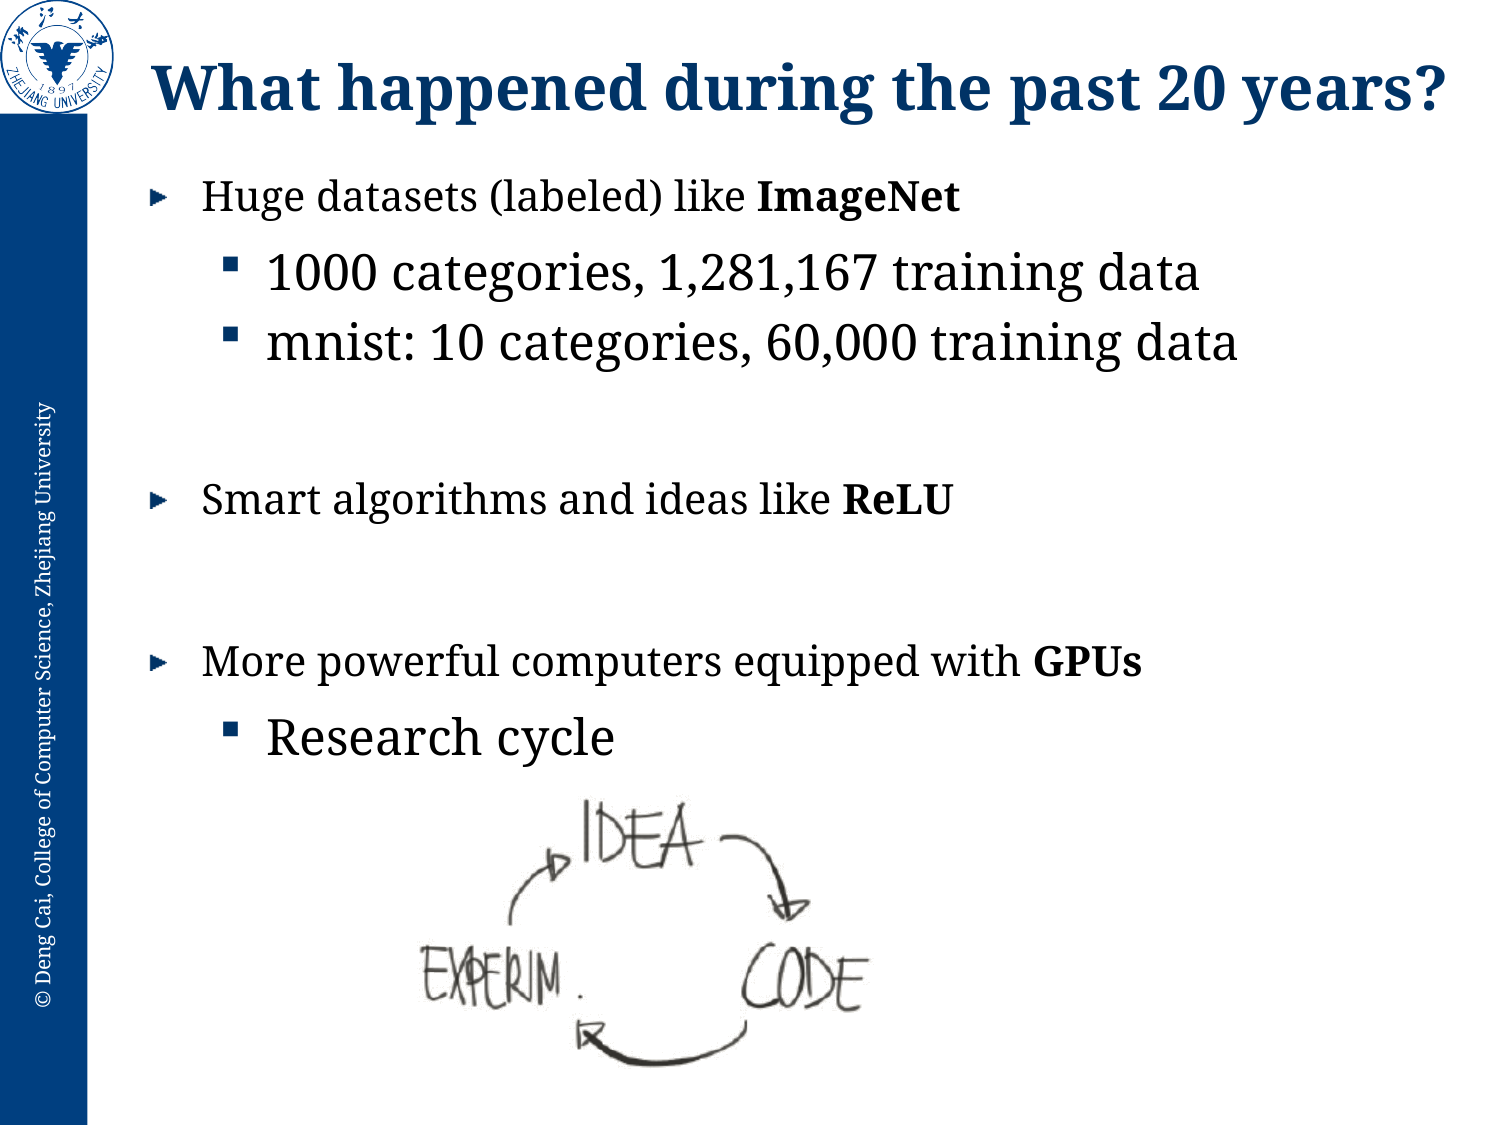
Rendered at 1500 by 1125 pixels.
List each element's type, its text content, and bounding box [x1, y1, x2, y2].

picture [0, 0, 114, 114]
list Huge datasets (labeled) like ImageNet 1000 categories, 1,281,167 training data mnist: 10 categories, 60,000 training data Smart algorithms and ideas like ReLU More powerful computers equipped with GPUs Research cycle [129, 162, 1424, 1075]
picture [144, 649, 167, 671]
picture [144, 183, 167, 206]
title What happened during the past 20 years? [129, 30, 1471, 131]
picture [385, 792, 917, 1076]
picture [144, 486, 167, 509]
